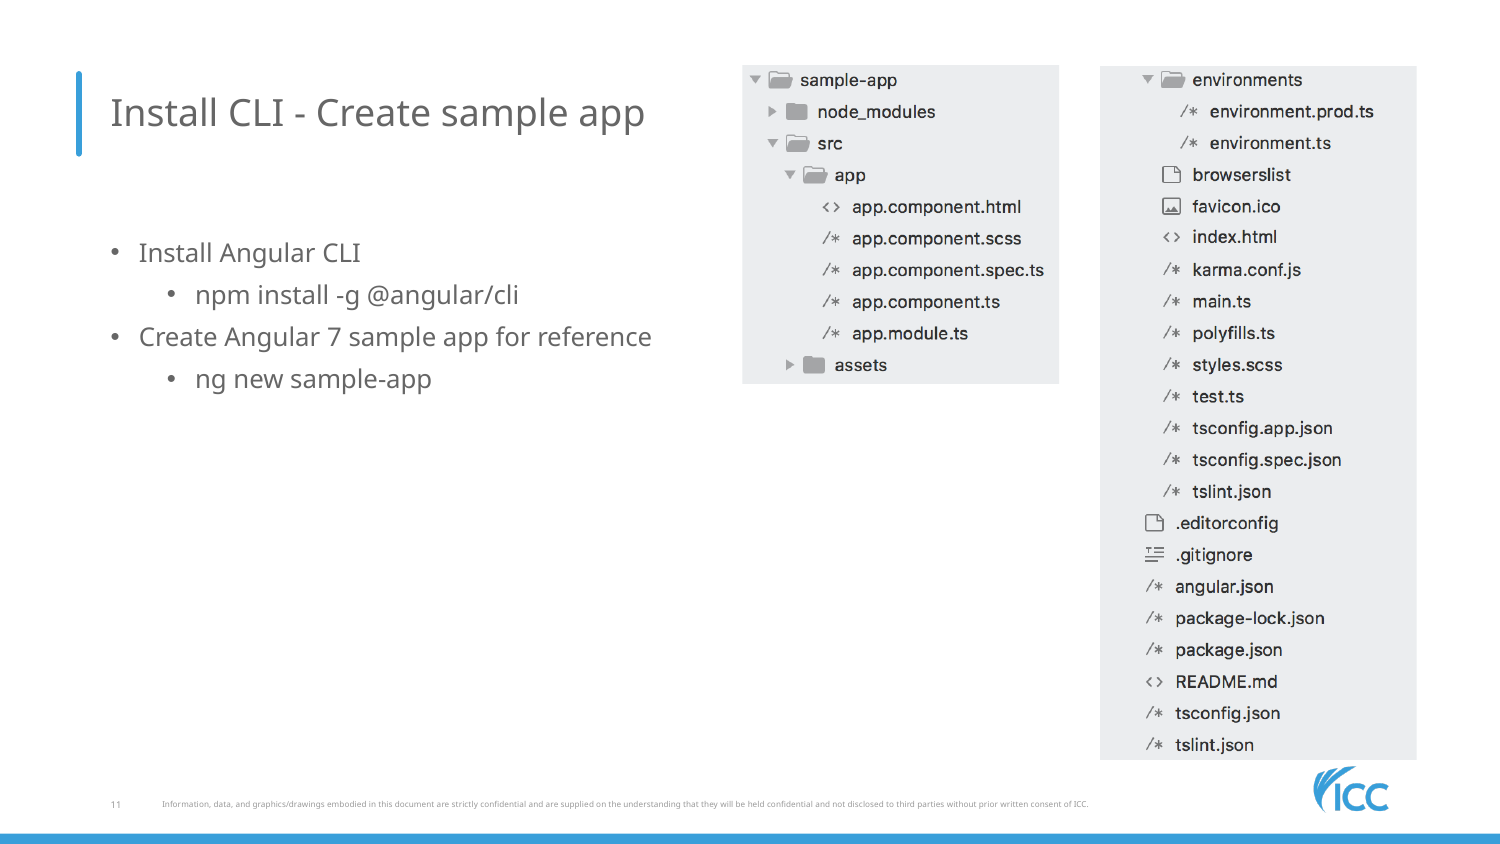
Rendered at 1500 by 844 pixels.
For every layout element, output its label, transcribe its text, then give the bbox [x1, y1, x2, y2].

picture [1312, 765, 1390, 814]
title Install CLI - Create sample app [95, 53, 1390, 176]
list Install Angular CLI npm install -g @angular/cli Create Angular 7 sample app for reference ng new sample-app [95, 224, 1099, 760]
picture [1099, 66, 1417, 760]
slide_number 11 [95, 783, 156, 829]
picture [742, 65, 1060, 384]
